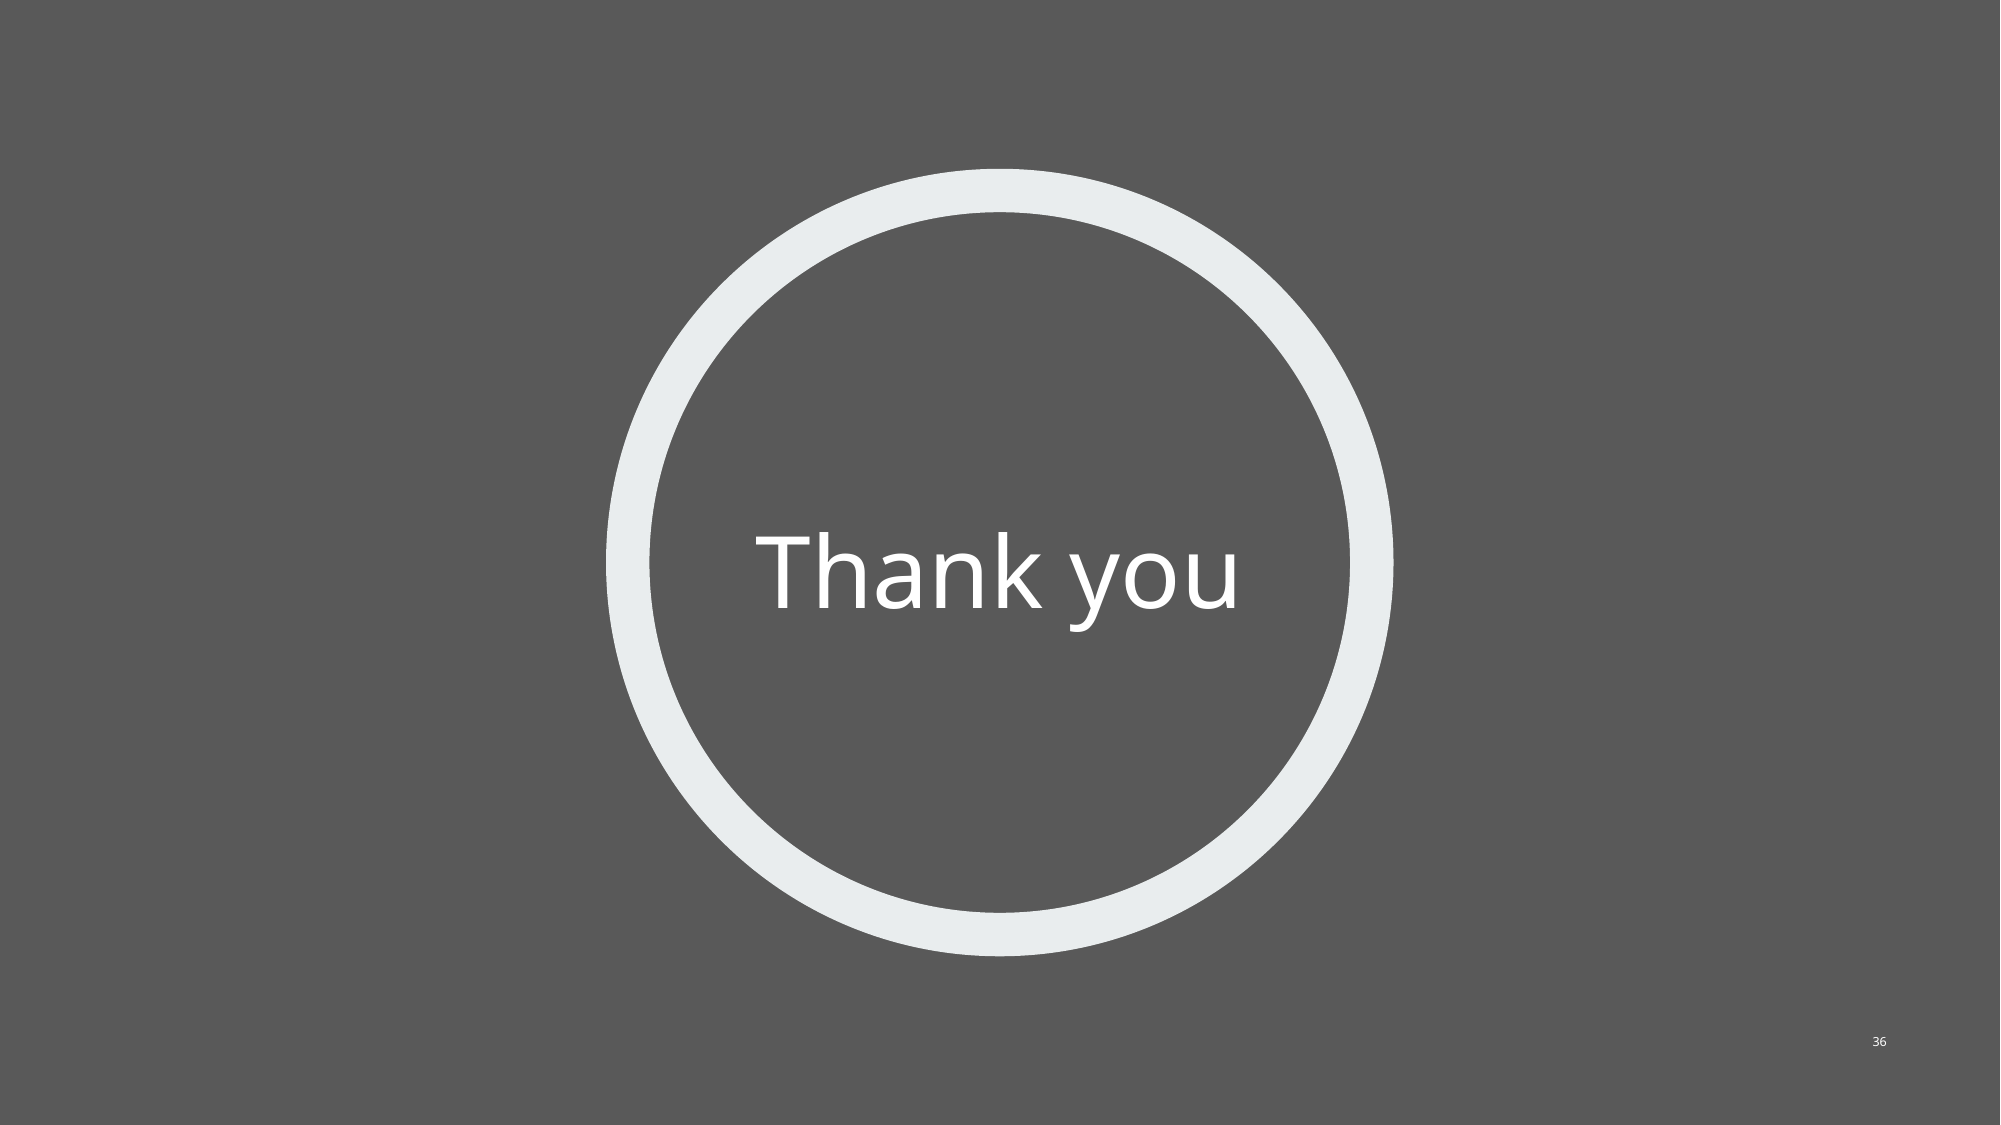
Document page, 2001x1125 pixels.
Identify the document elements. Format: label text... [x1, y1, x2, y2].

slide_number 36 [1841, 1035, 1887, 1051]
title Thank you [220, 452, 1779, 673]
